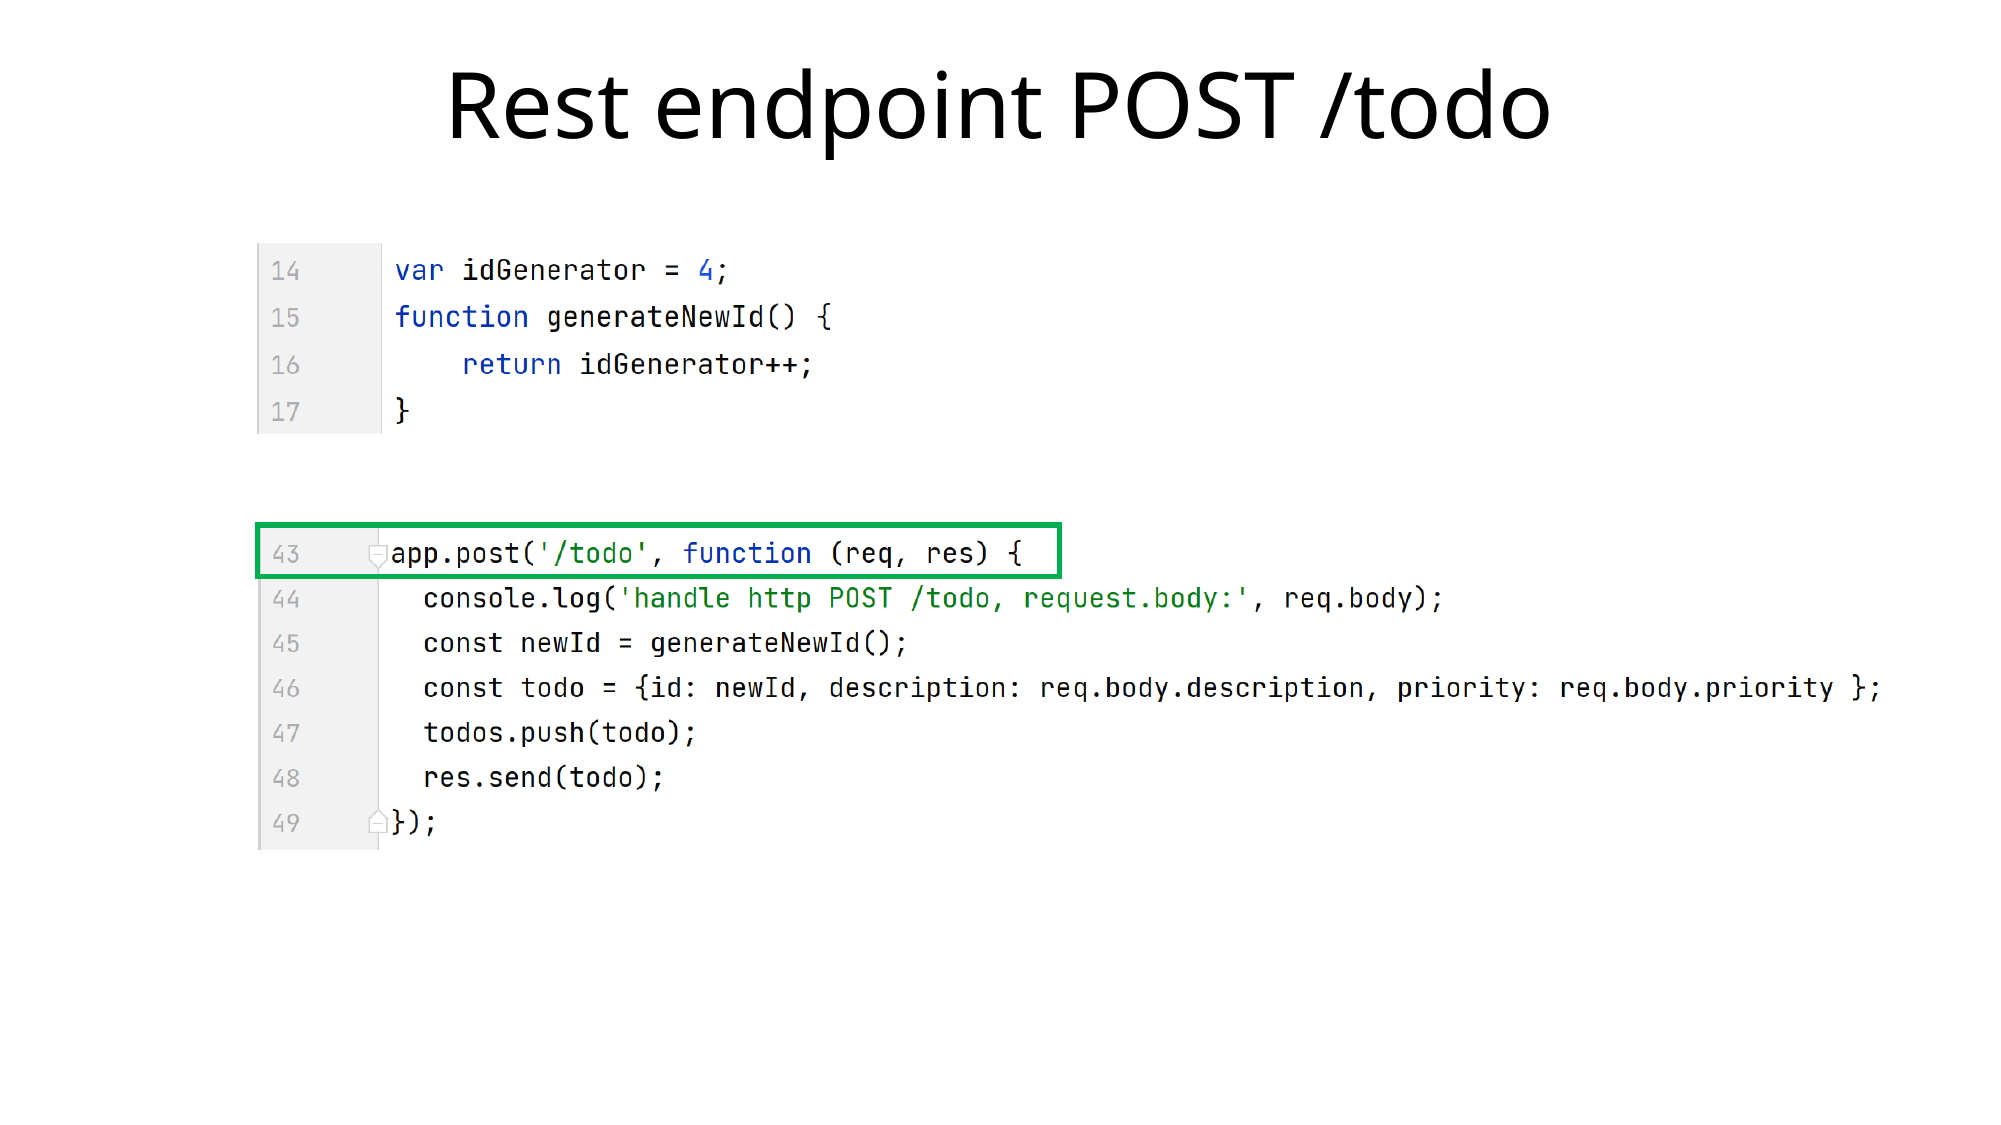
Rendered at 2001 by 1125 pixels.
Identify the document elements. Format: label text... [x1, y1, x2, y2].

picture [257, 243, 852, 434]
picture [257, 524, 1883, 850]
title Rest endpoint POST /todo [137, 0, 1863, 218]
